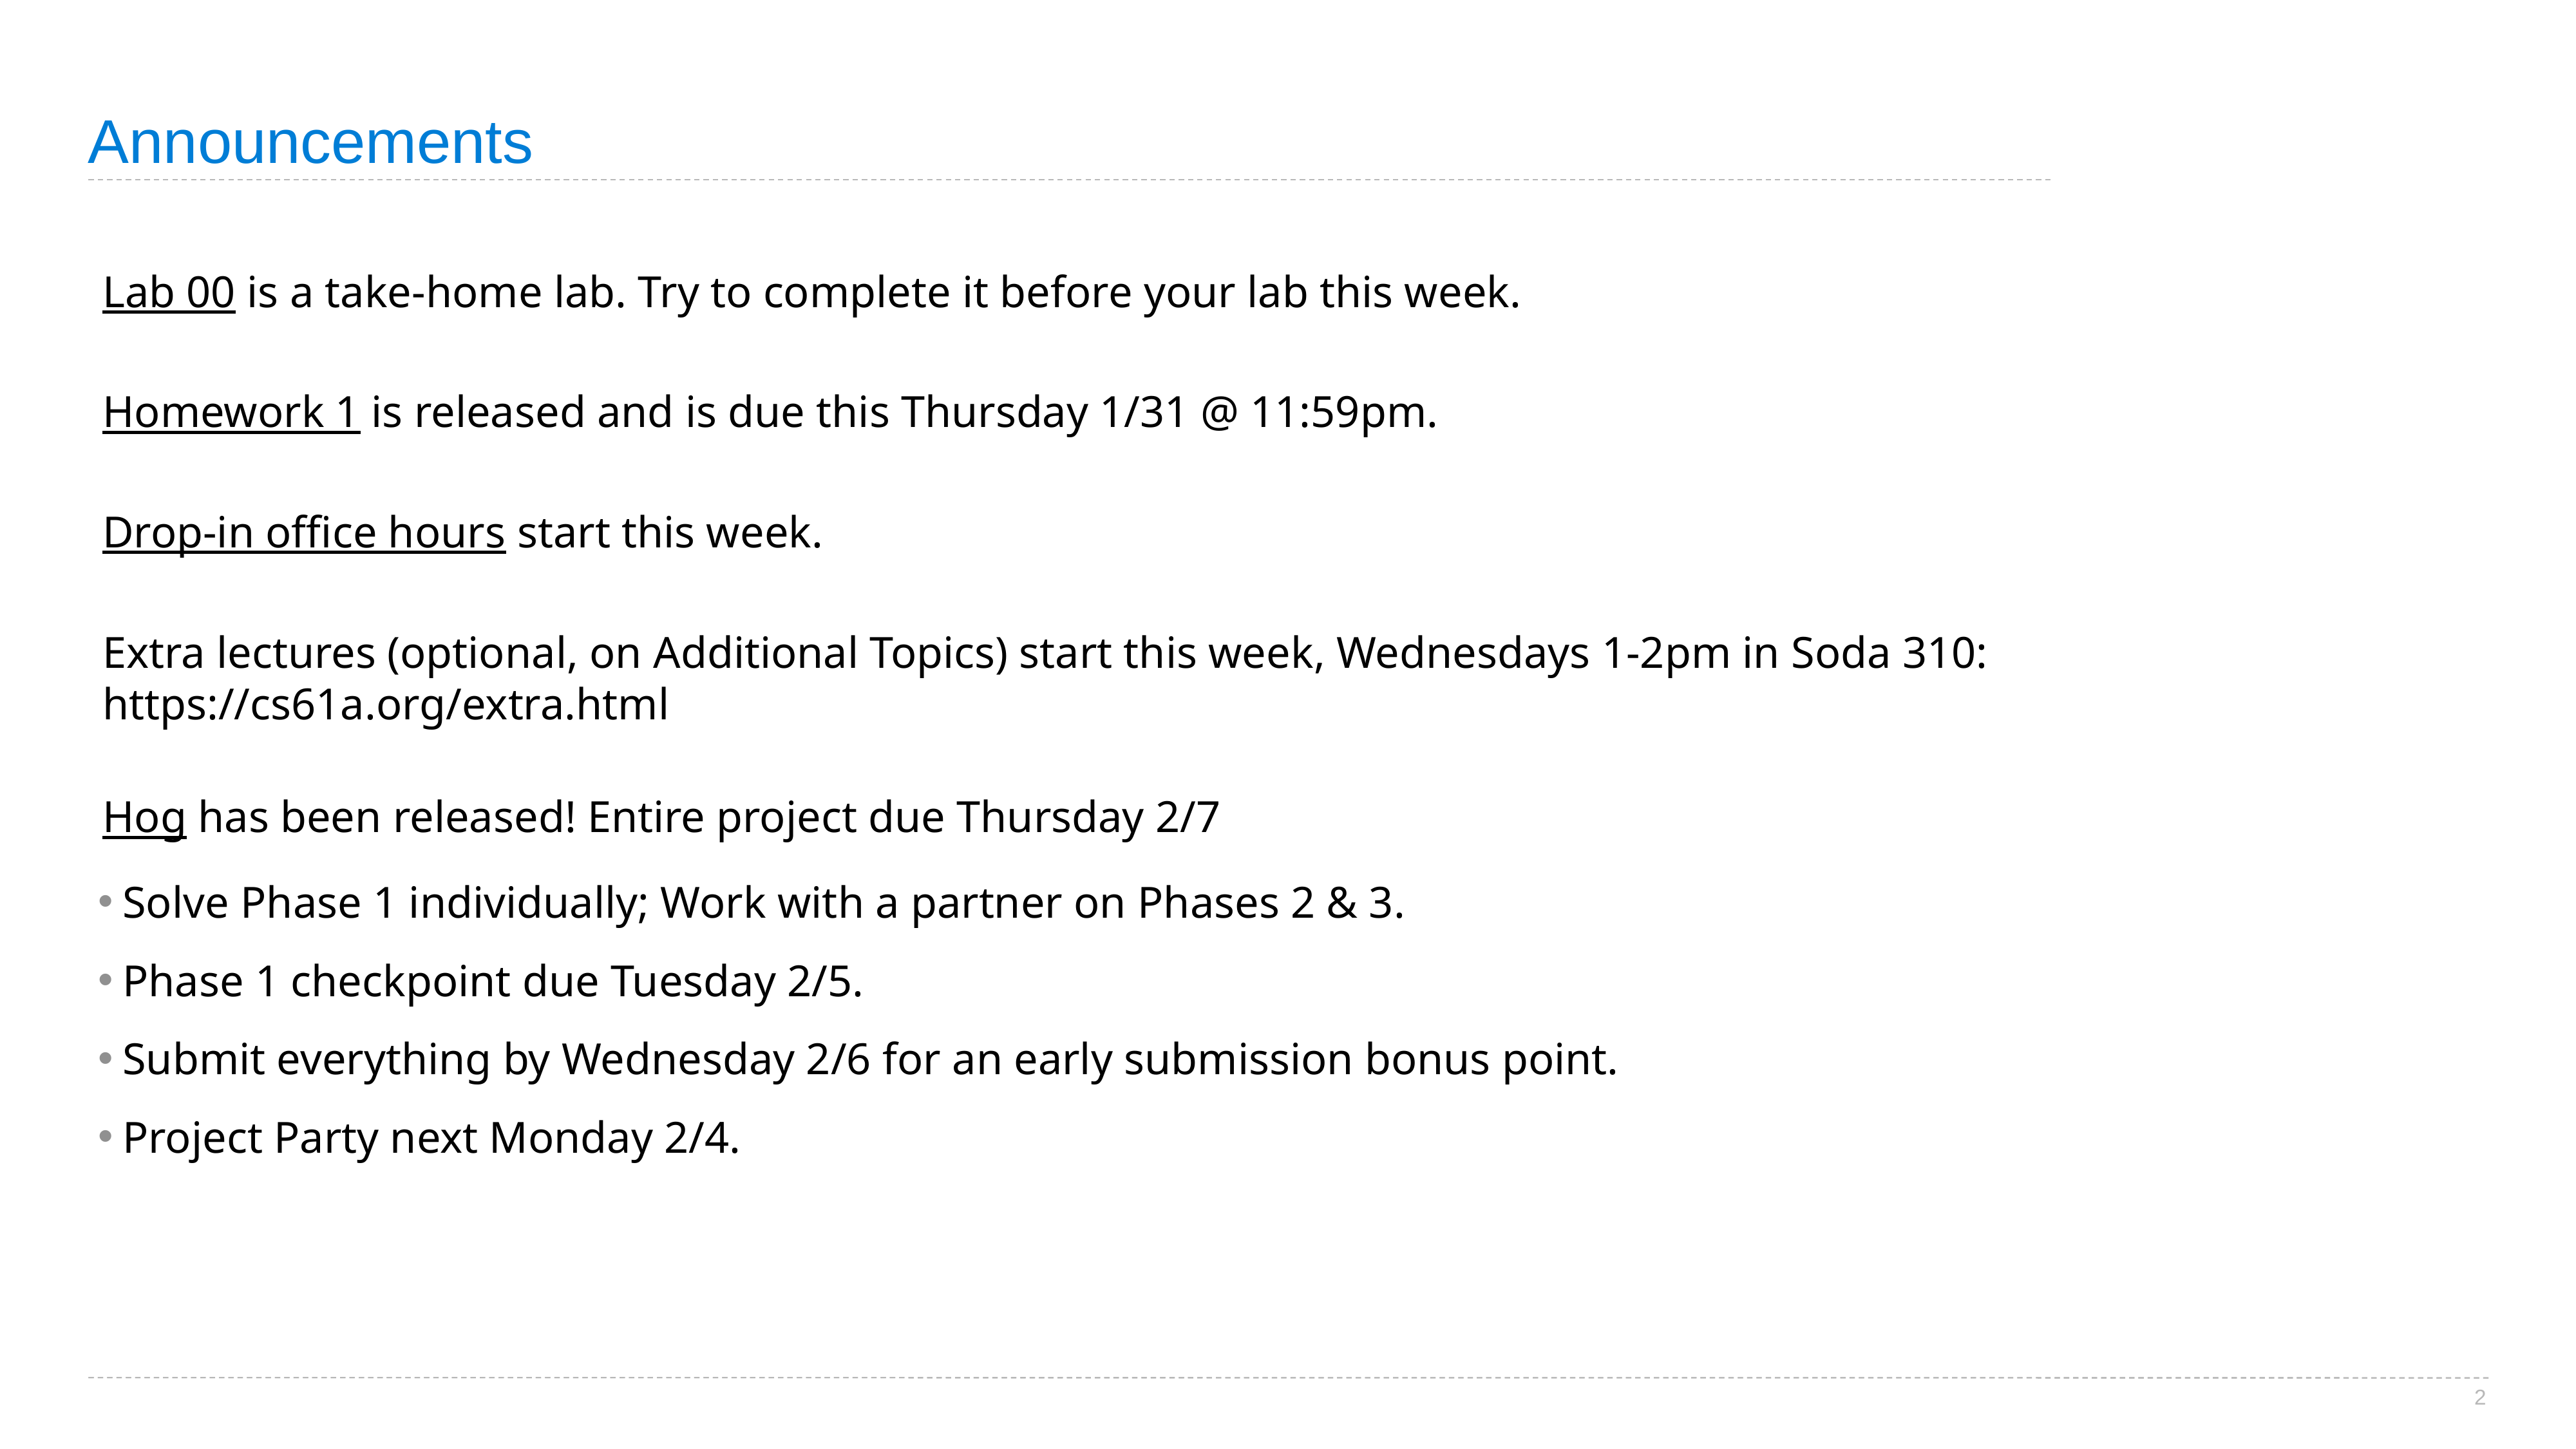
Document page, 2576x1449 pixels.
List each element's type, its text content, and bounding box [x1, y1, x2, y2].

title Announcements [88, 0, 2050, 145]
list Lab 00 is a take-home lab. Try to complete it before your lab this week. Homework 1 is released and is due this Thursday 1/31 @ 11:59pm. Drop-in office hours start this week. Extra lectures (optional, on Additional Topics) start this week, Wednesdays 1-2pm in Soda 310: https://cs61a.org/extra.html Hog has been released! Entire project due Thursday 2/7 Solve Phase 1 individually; Work with a partner on Phases 2 & 3. Phase 1 checkpoint due Tuesday 2/5. Submit everything by Wednesday 2/6 for an early submission bonus point. Project Party next Monday 2/4. [88, 145, 2517, 1335]
slide_number 2 [2467, 1383, 2494, 1408]
